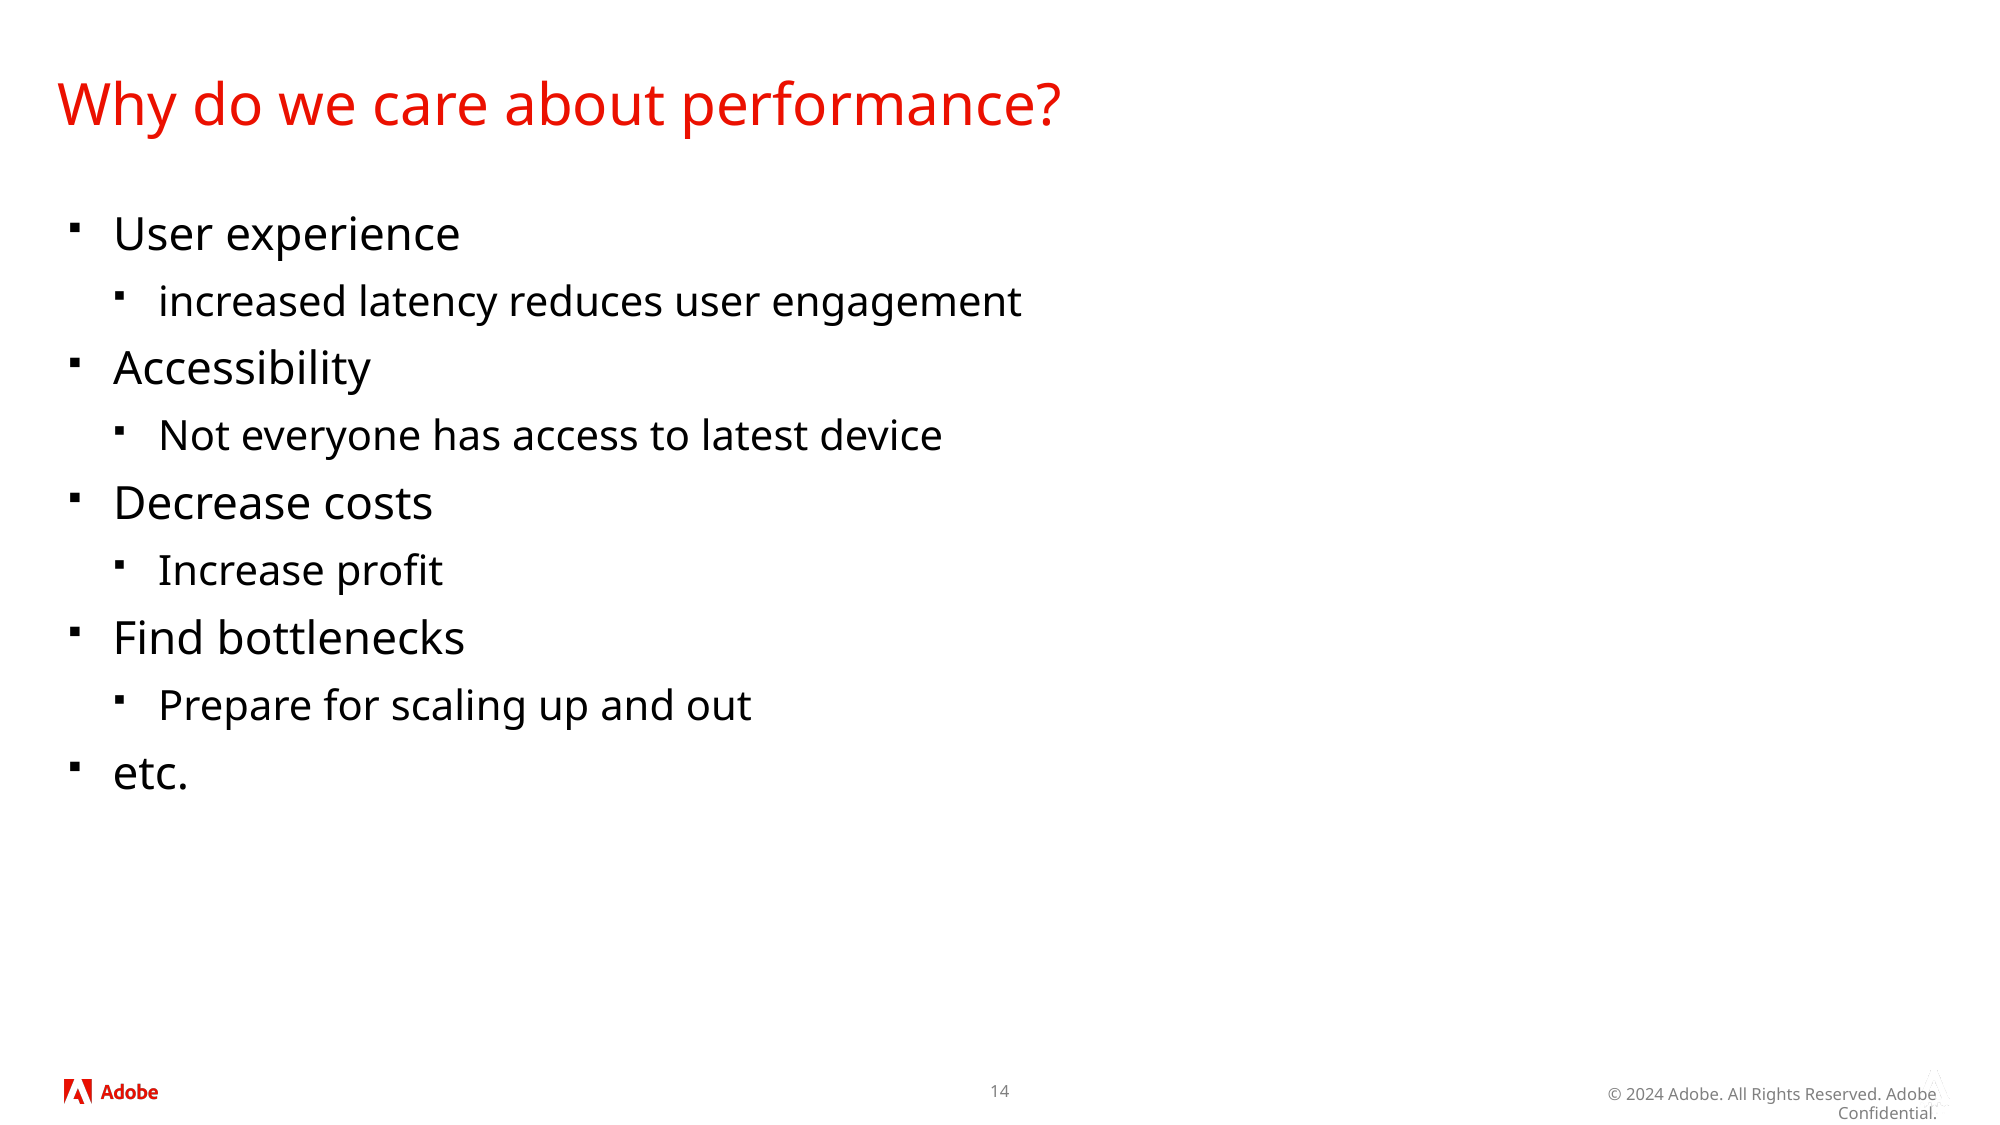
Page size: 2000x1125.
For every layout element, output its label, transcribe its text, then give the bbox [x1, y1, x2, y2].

picture [1918, 1070, 1950, 1114]
title Why do we care about performance? [49, 47, 1950, 158]
picture [64, 1079, 158, 1104]
list User experience increased latency reduces user engagement Accessibility Not everyone has access to latest device Decrease costs Increase profit Find bottlenecks Prepare for scaling up and out etc. [49, 195, 1950, 1021]
slide_number 14 [953, 1078, 1047, 1106]
